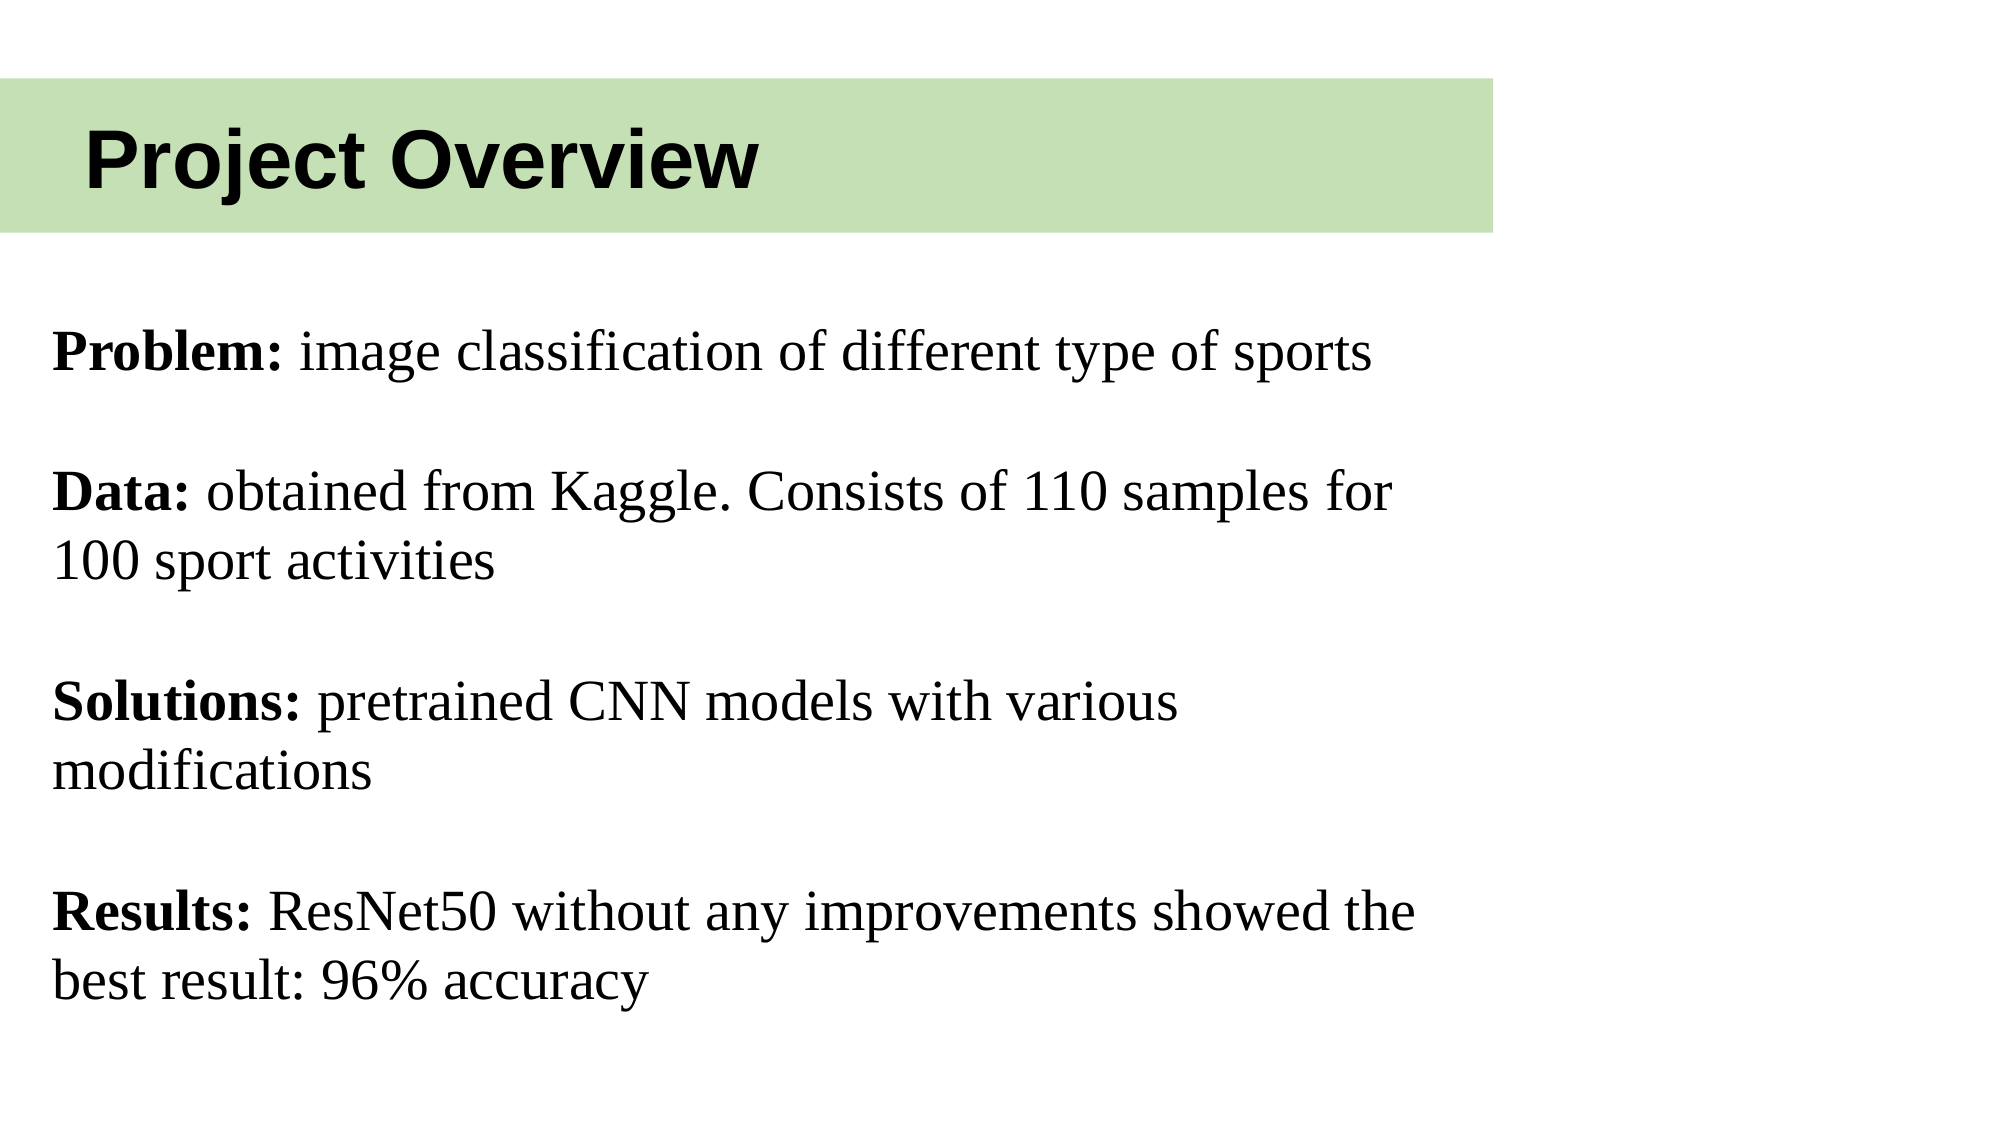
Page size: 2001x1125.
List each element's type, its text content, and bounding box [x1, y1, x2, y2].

text_box Problem: image classification of different type of sports Data: obtained from Kaggle. Consists of 110 samples for 100 sport activities Solutions: pretrained CNN models with various modifications Results: ResNet50 without any improvements showed the best result: 96% accuracy [38, 304, 1456, 1019]
text_box Project Overview [0, 77, 1494, 234]
